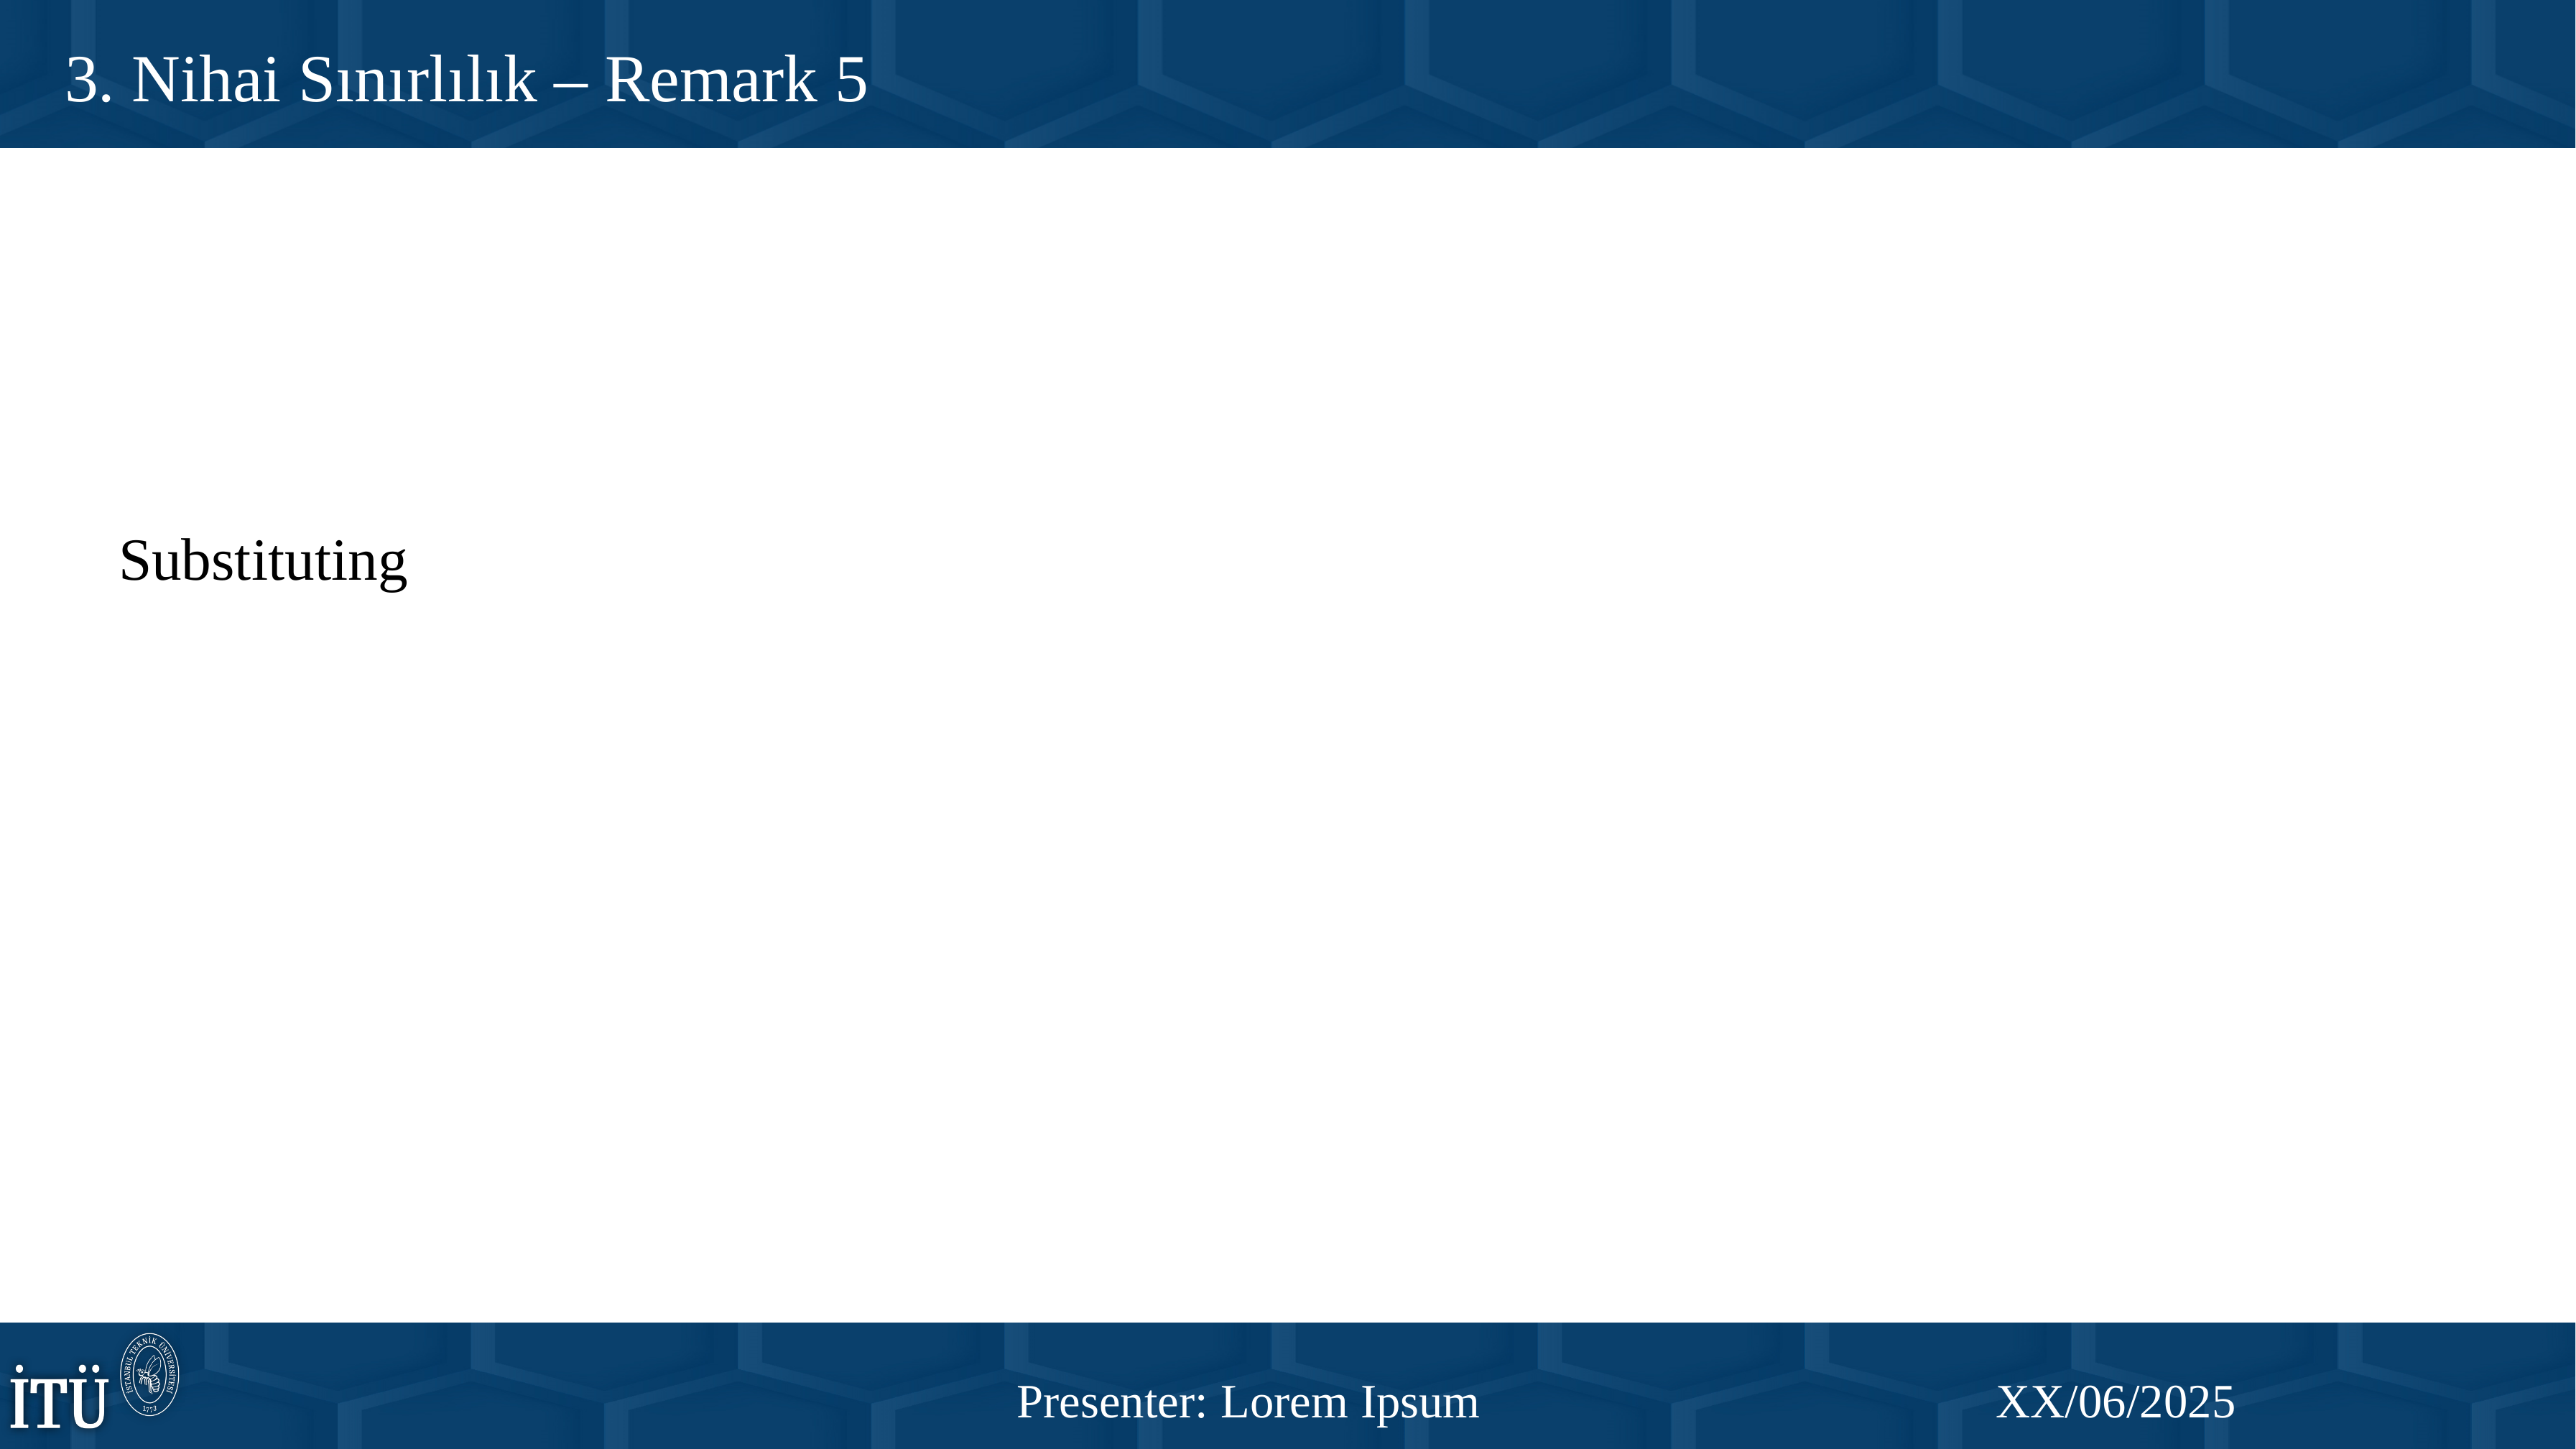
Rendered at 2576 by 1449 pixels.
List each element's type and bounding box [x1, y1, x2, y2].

list [0, 1323, 2576, 1449]
picture [0, 1323, 190, 1439]
picture [0, 0, 2576, 148]
